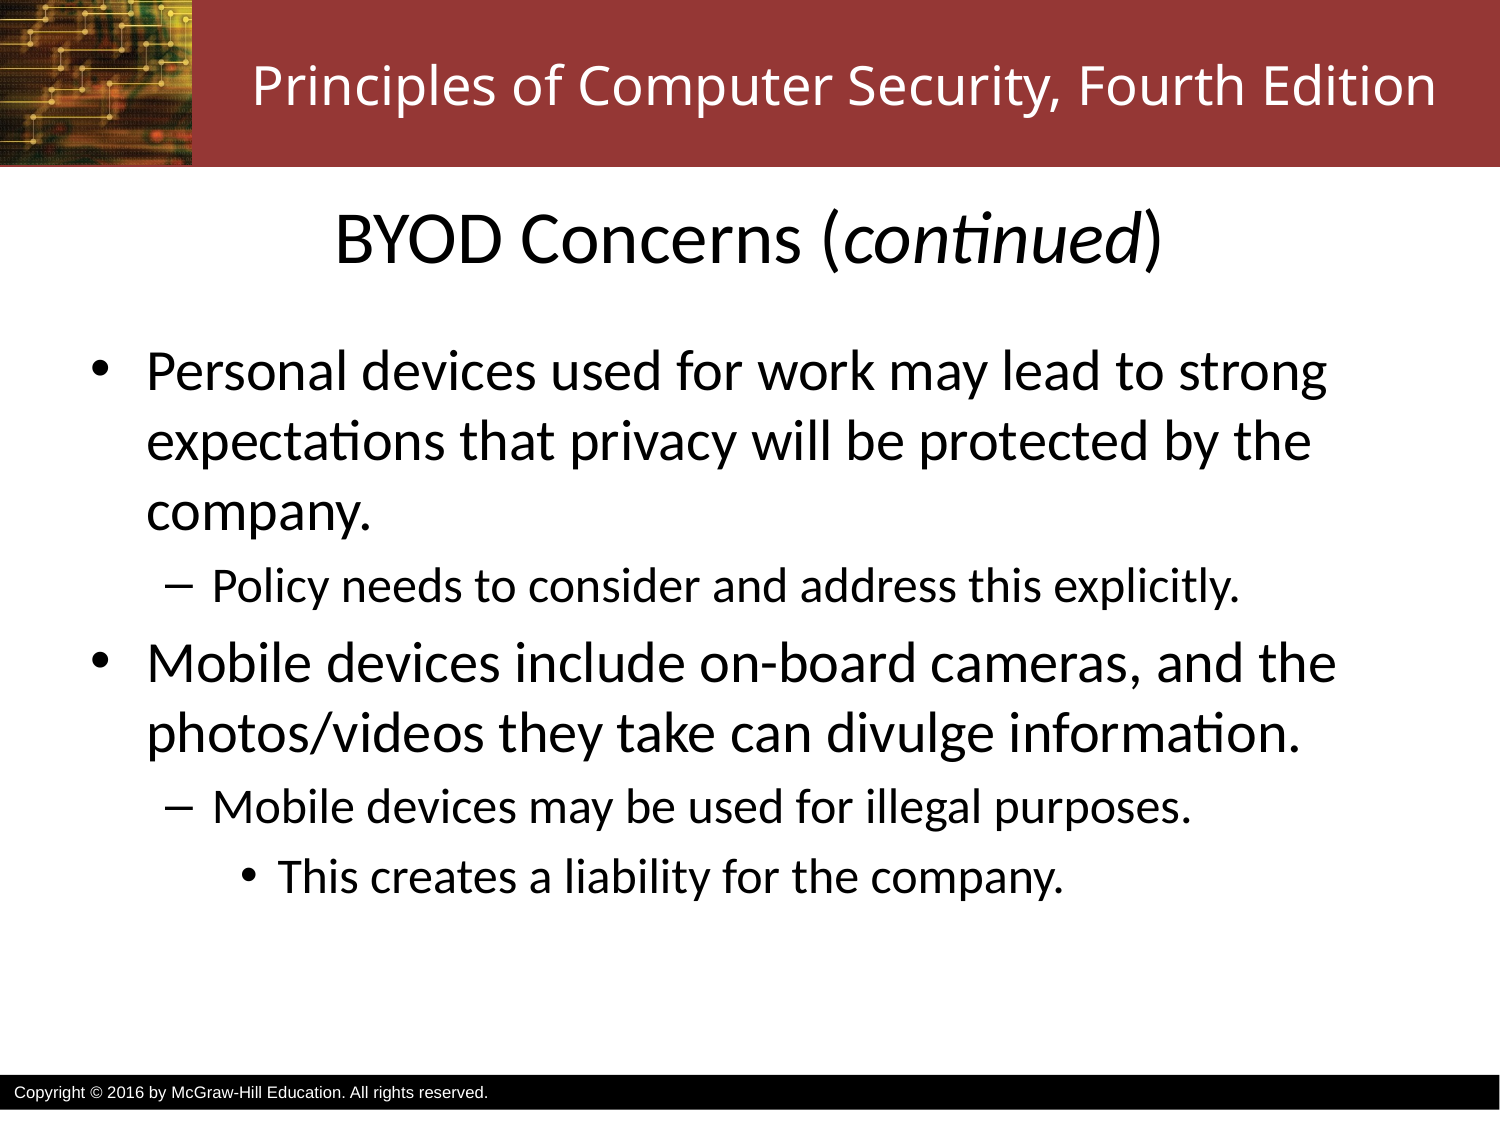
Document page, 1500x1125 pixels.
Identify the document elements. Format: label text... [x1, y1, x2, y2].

title BYOD Concerns (continued) [75, 181, 1425, 324]
picture [0, 0, 192, 165]
list Personal devices used for work may lead to strong expectations that privacy will be protected by the company. Policy needs to consider and address this explicitly. Mobile devices include on-board cameras, and the photos/videos they take can divulge information. Mobile devices may be used for illegal purposes. This creates a liability for the company. [75, 324, 1425, 1125]
